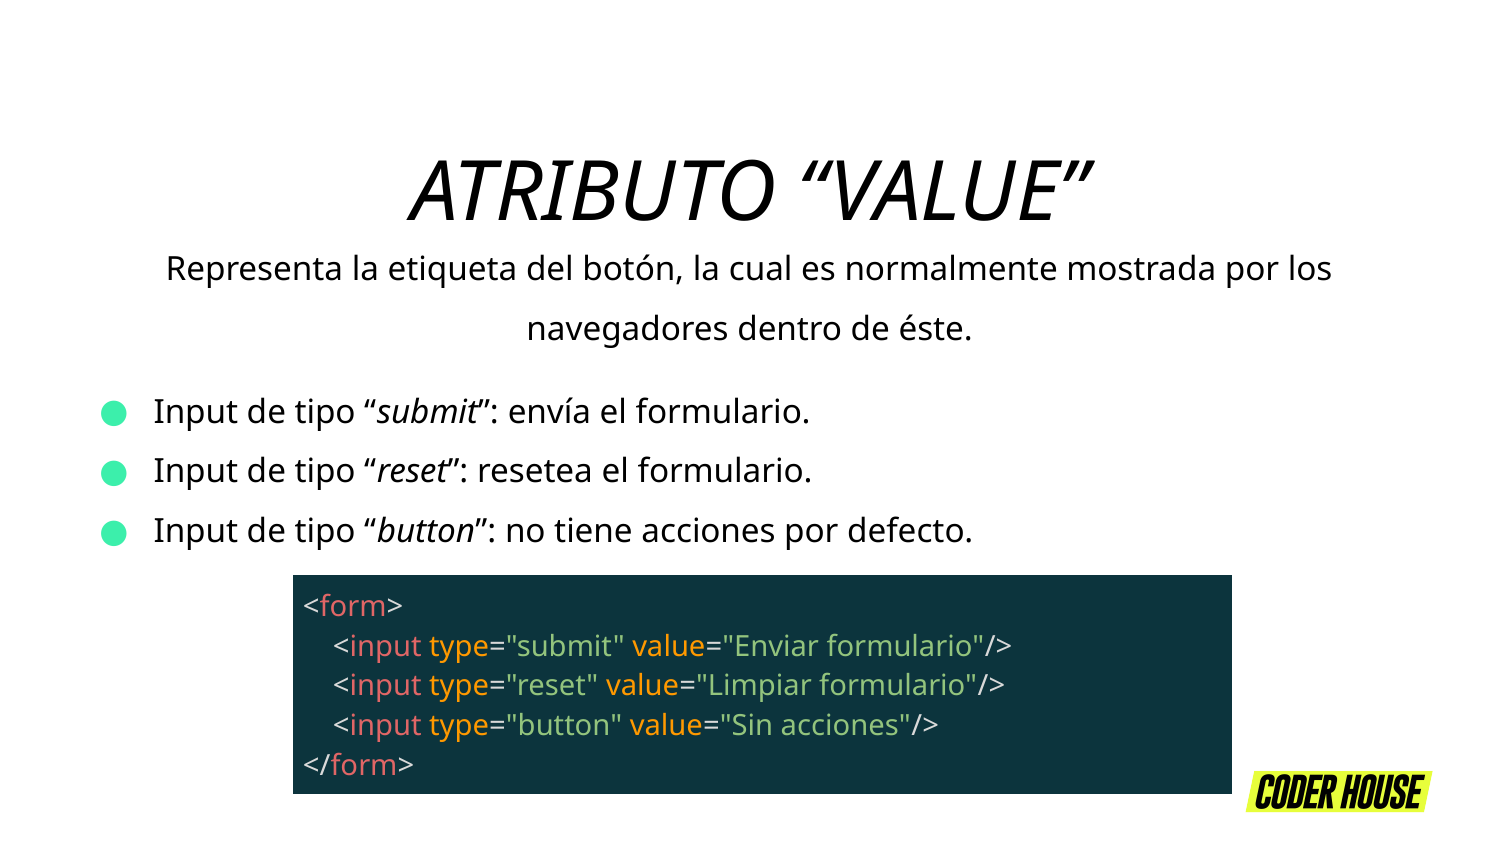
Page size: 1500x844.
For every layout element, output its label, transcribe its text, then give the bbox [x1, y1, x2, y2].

picture [1241, 764, 1437, 819]
text_box Representa la etiqueta del botón, la cual es normalmente mostrada por los navegadores dentro de éste. Input de tipo “submit”: envía el formulario. Input de tipo “reset”: resetea el formulario. Input de tipo “button”: no tiene acciones por defecto. [63, 212, 1437, 542]
text_box ATRIBUTO “VALUE” [77, 80, 1423, 244]
table_header <form> <input type="submit" value="Enviar formulario"/> <input type="reset" value="Limpiar formulario"/> <input type="button" value="Sin acciones"/> </form> [293, 575, 1232, 794]
